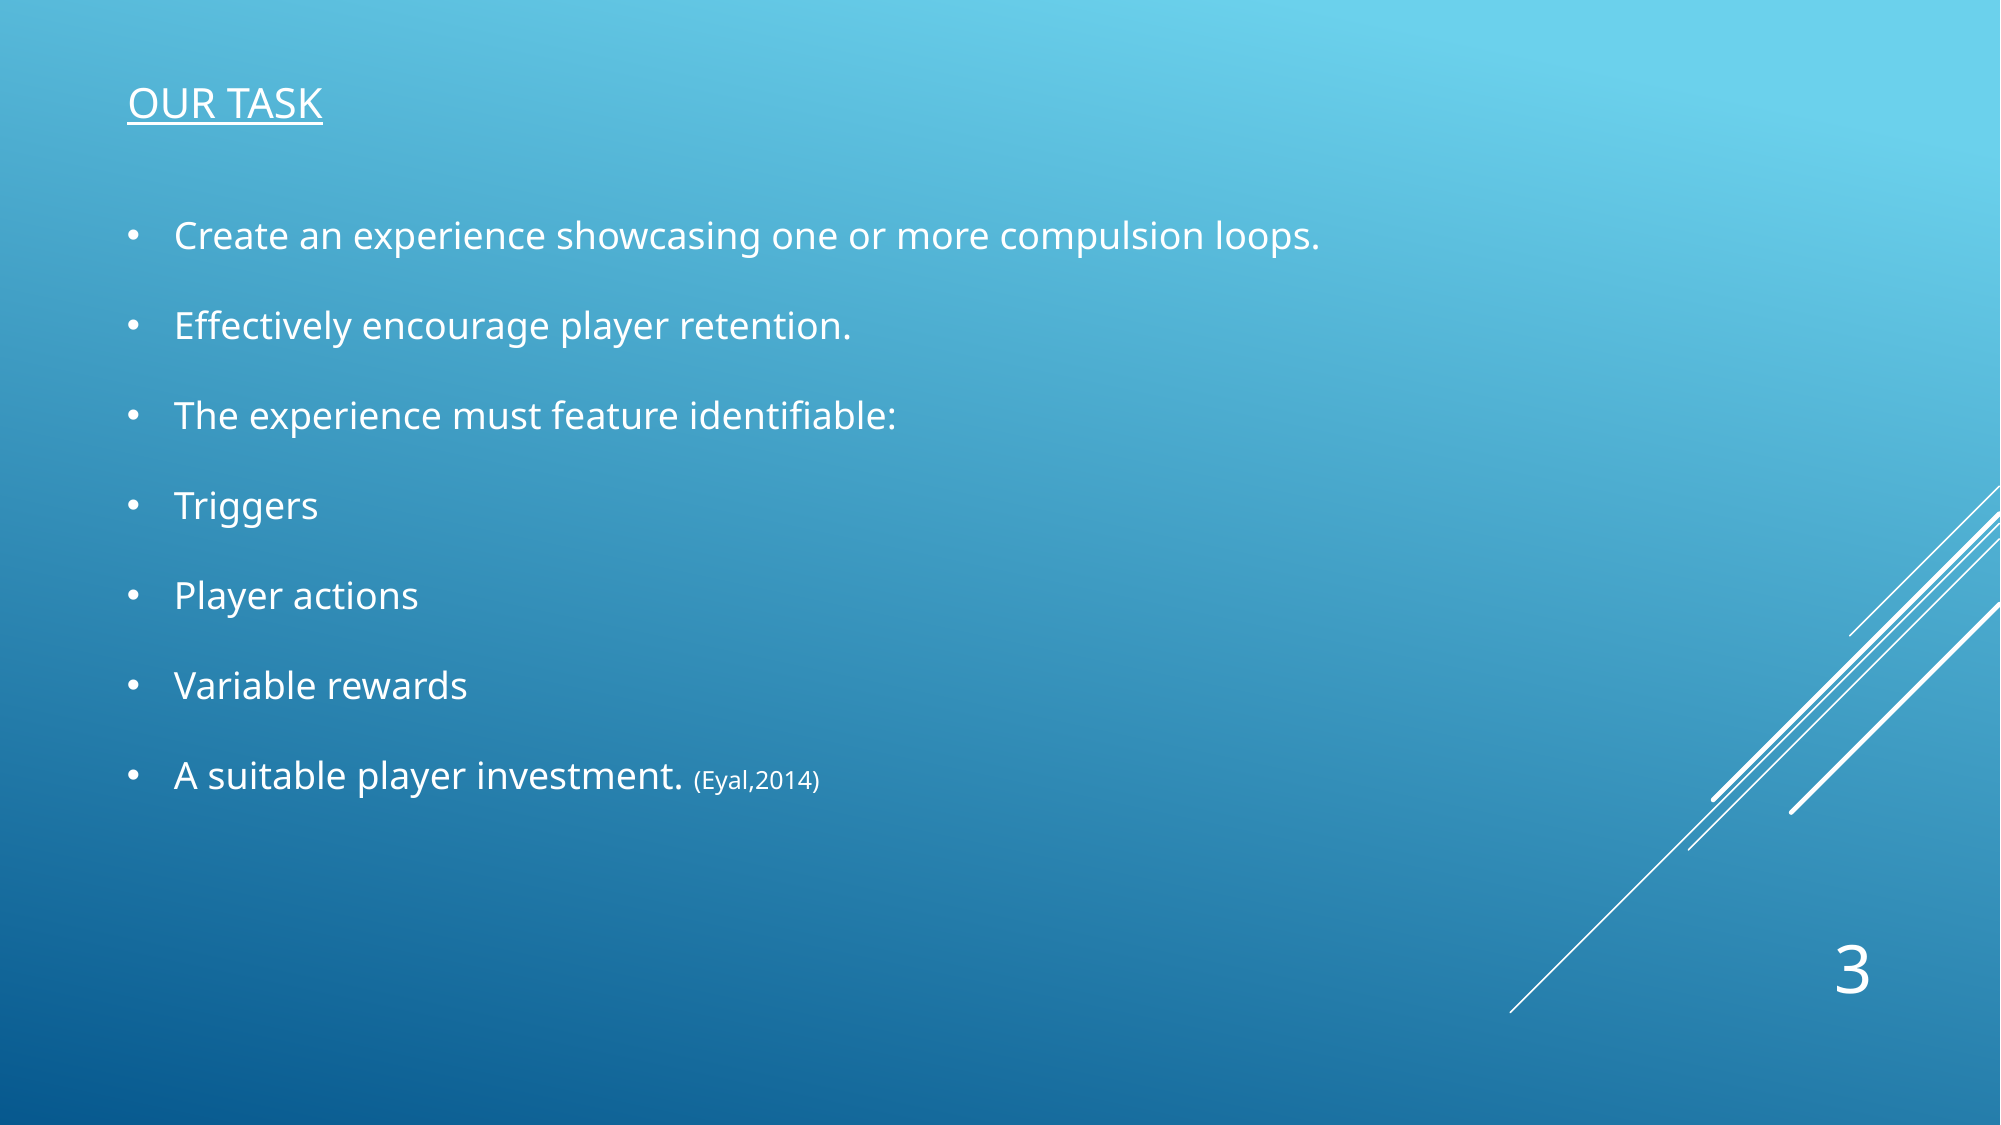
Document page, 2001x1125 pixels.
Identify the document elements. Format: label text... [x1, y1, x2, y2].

slide_number 3 [1700, 915, 1888, 1025]
text_box Create an experience showcasing one or more compulsion loops. Effectively encourage player retention. The experience must feature identifiable: Triggers Player actions Variable rewards A suitable player investment. (Eyal,2014) [112, 205, 1860, 925]
title Our task [112, 59, 1513, 144]
